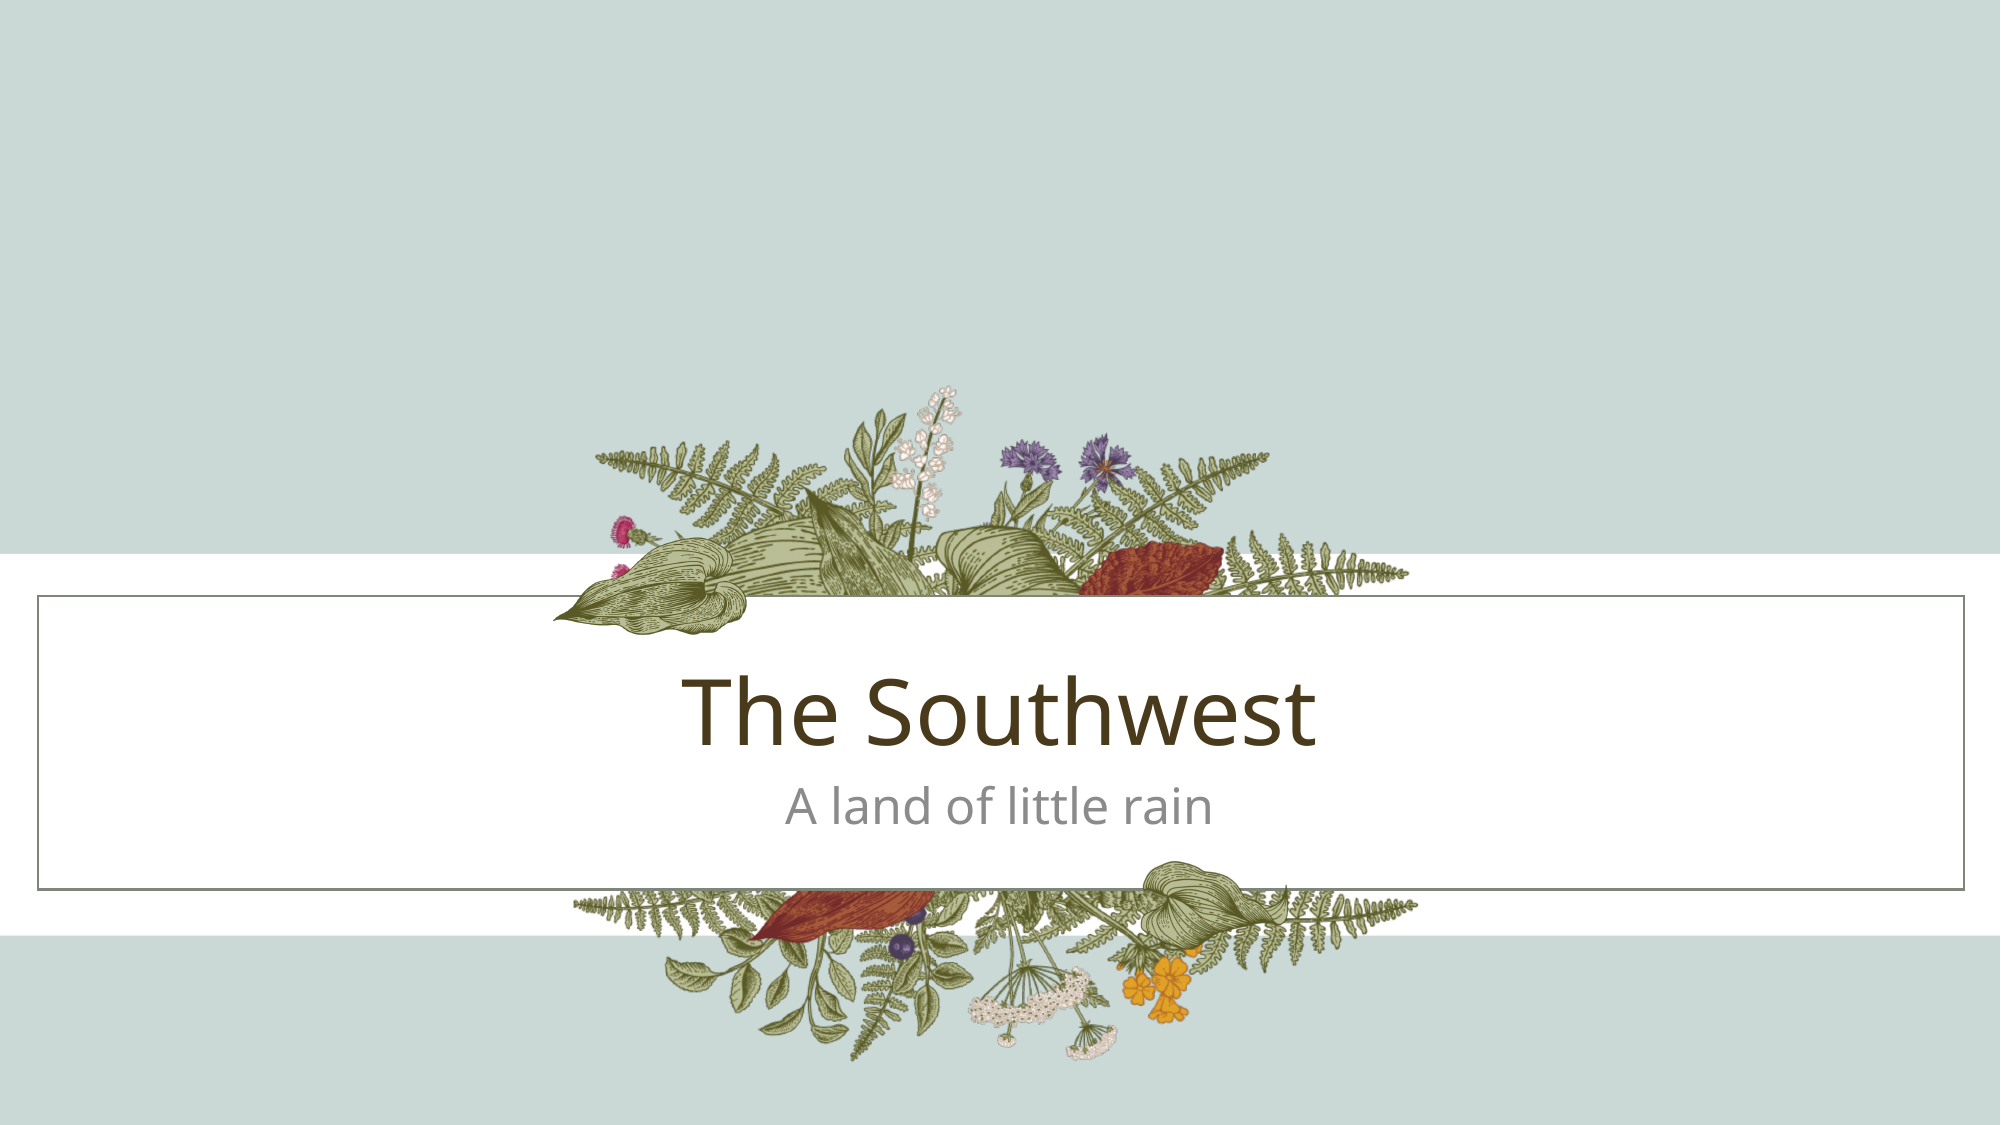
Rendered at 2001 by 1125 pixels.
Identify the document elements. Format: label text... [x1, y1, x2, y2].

picture [551, 366, 1449, 636]
list A land of little rain [189, 771, 1811, 846]
title The Southwest [189, 652, 1811, 771]
picture [568, 846, 1434, 1072]
